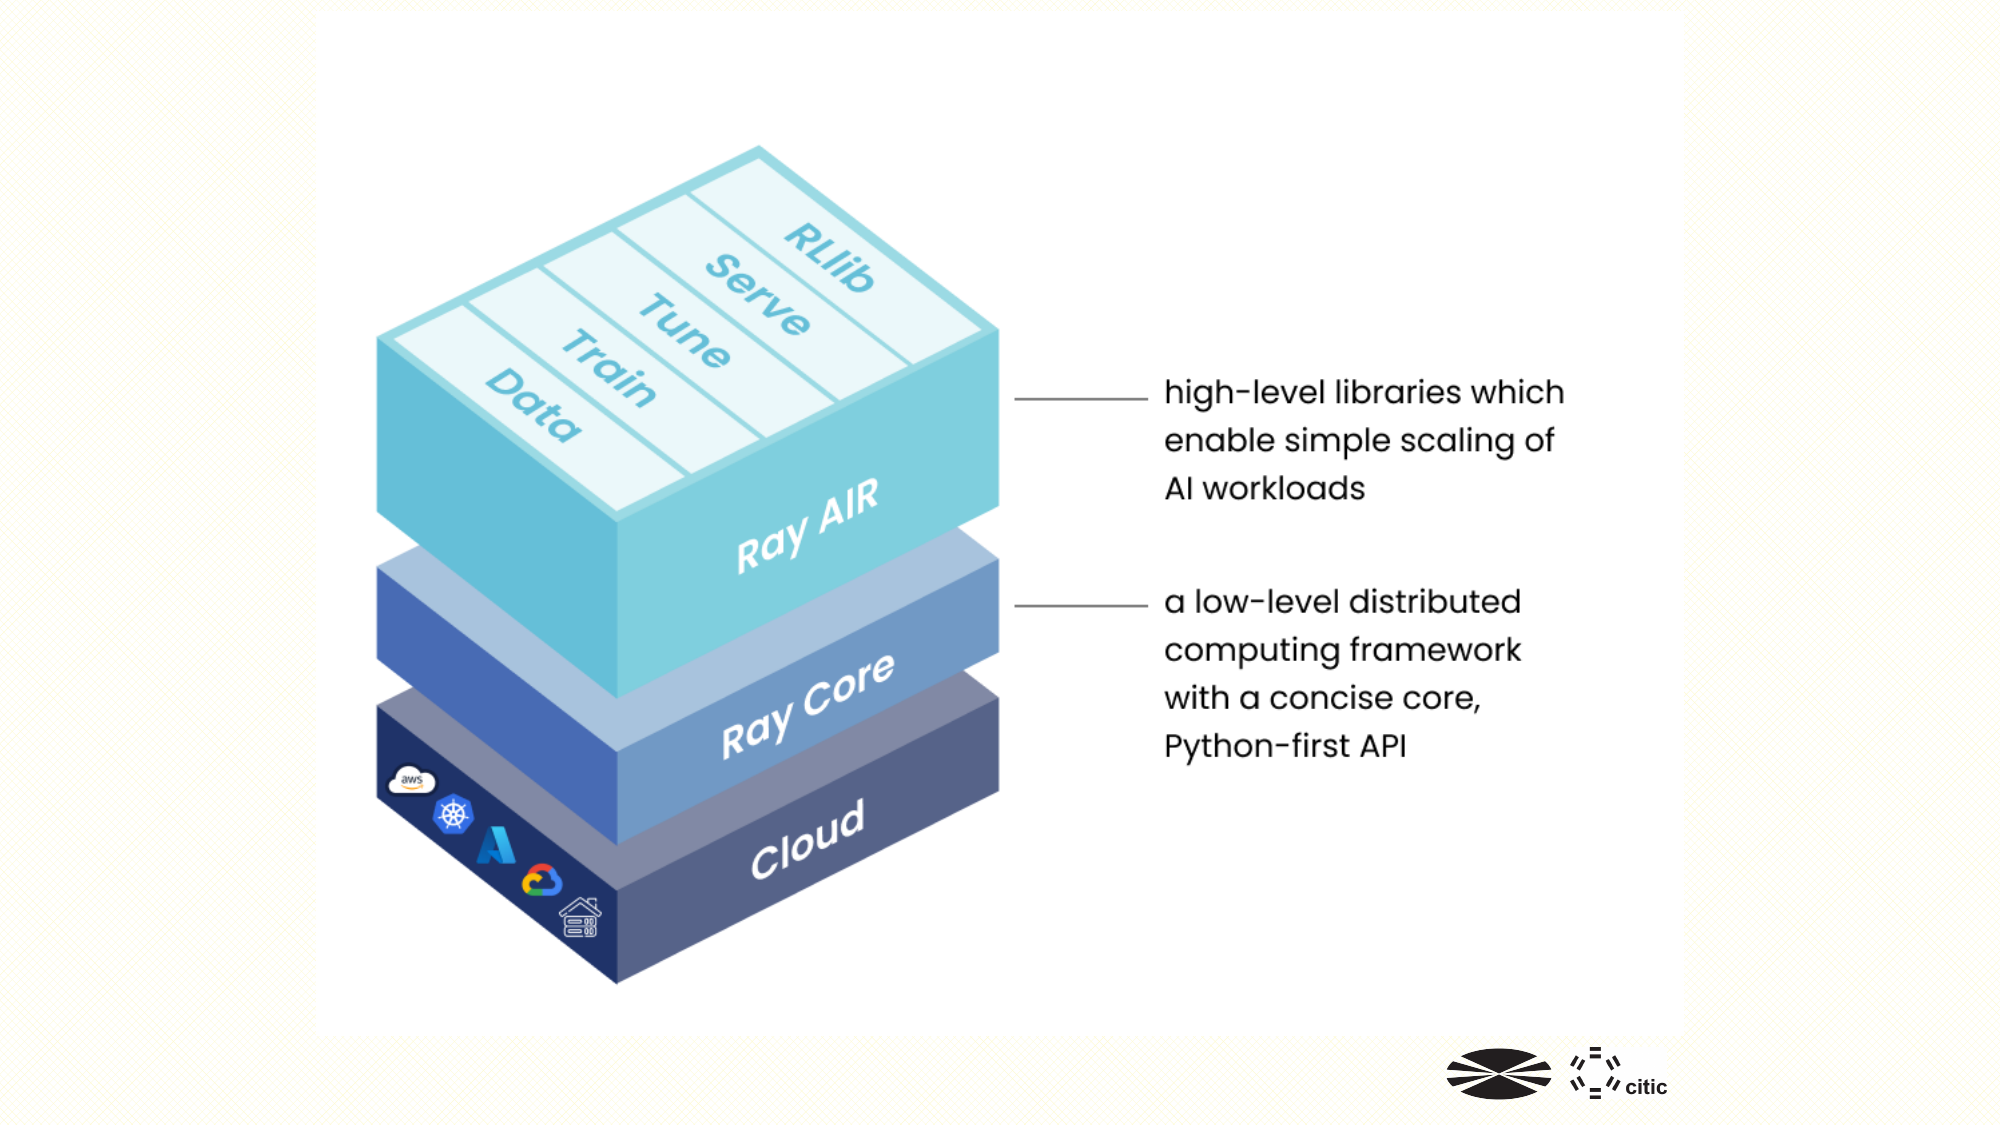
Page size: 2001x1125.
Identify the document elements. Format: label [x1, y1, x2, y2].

picture [1570, 1047, 1667, 1099]
list [316, 11, 1684, 1036]
picture [1445, 1047, 1553, 1101]
